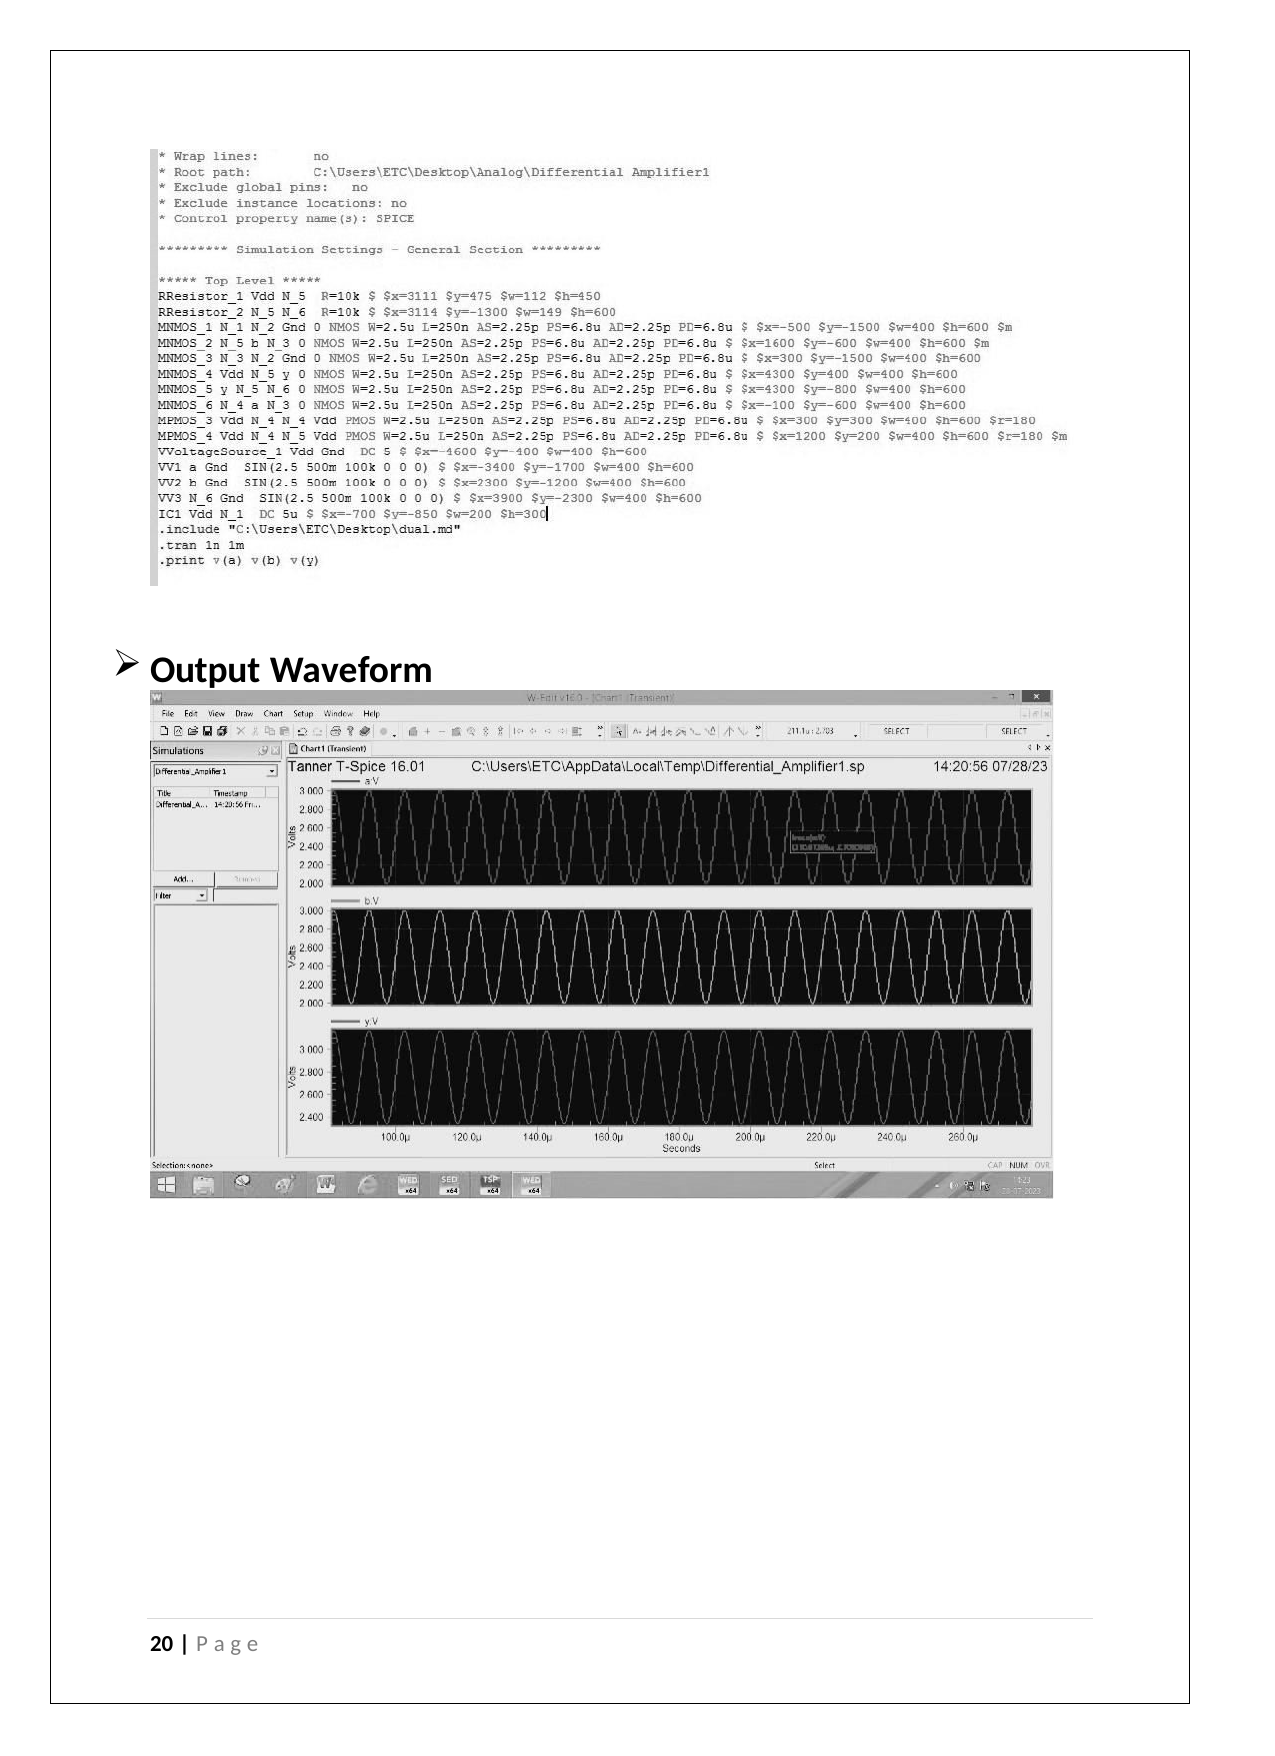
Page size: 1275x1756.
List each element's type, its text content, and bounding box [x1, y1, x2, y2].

slide_number 20 | P a g e [145, 1628, 453, 1657]
text_box Output Waveform [110, 645, 436, 690]
text_box [150, 690, 1054, 1199]
text_box [150, 149, 1074, 586]
